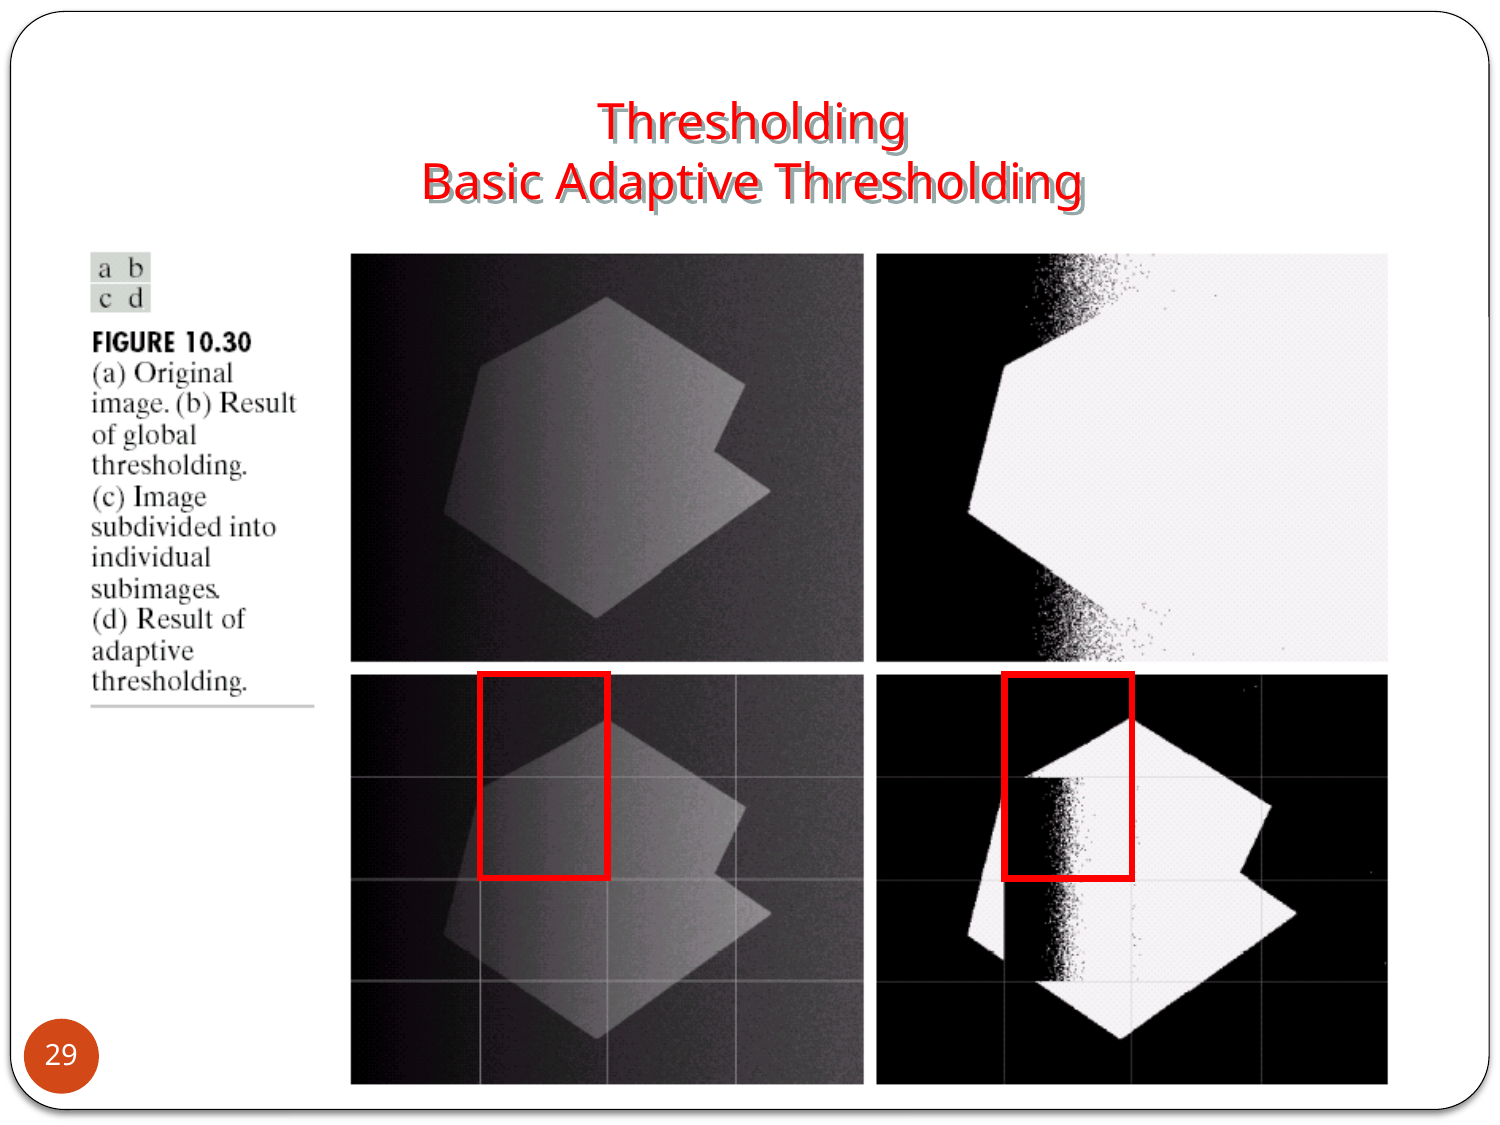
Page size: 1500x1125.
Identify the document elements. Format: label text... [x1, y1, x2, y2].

picture [85, 246, 1396, 1092]
slide_number 29 [23, 1018, 80, 1094]
text_box Thresholding Basic Adaptive Thresholding [405, 81, 1100, 217]
